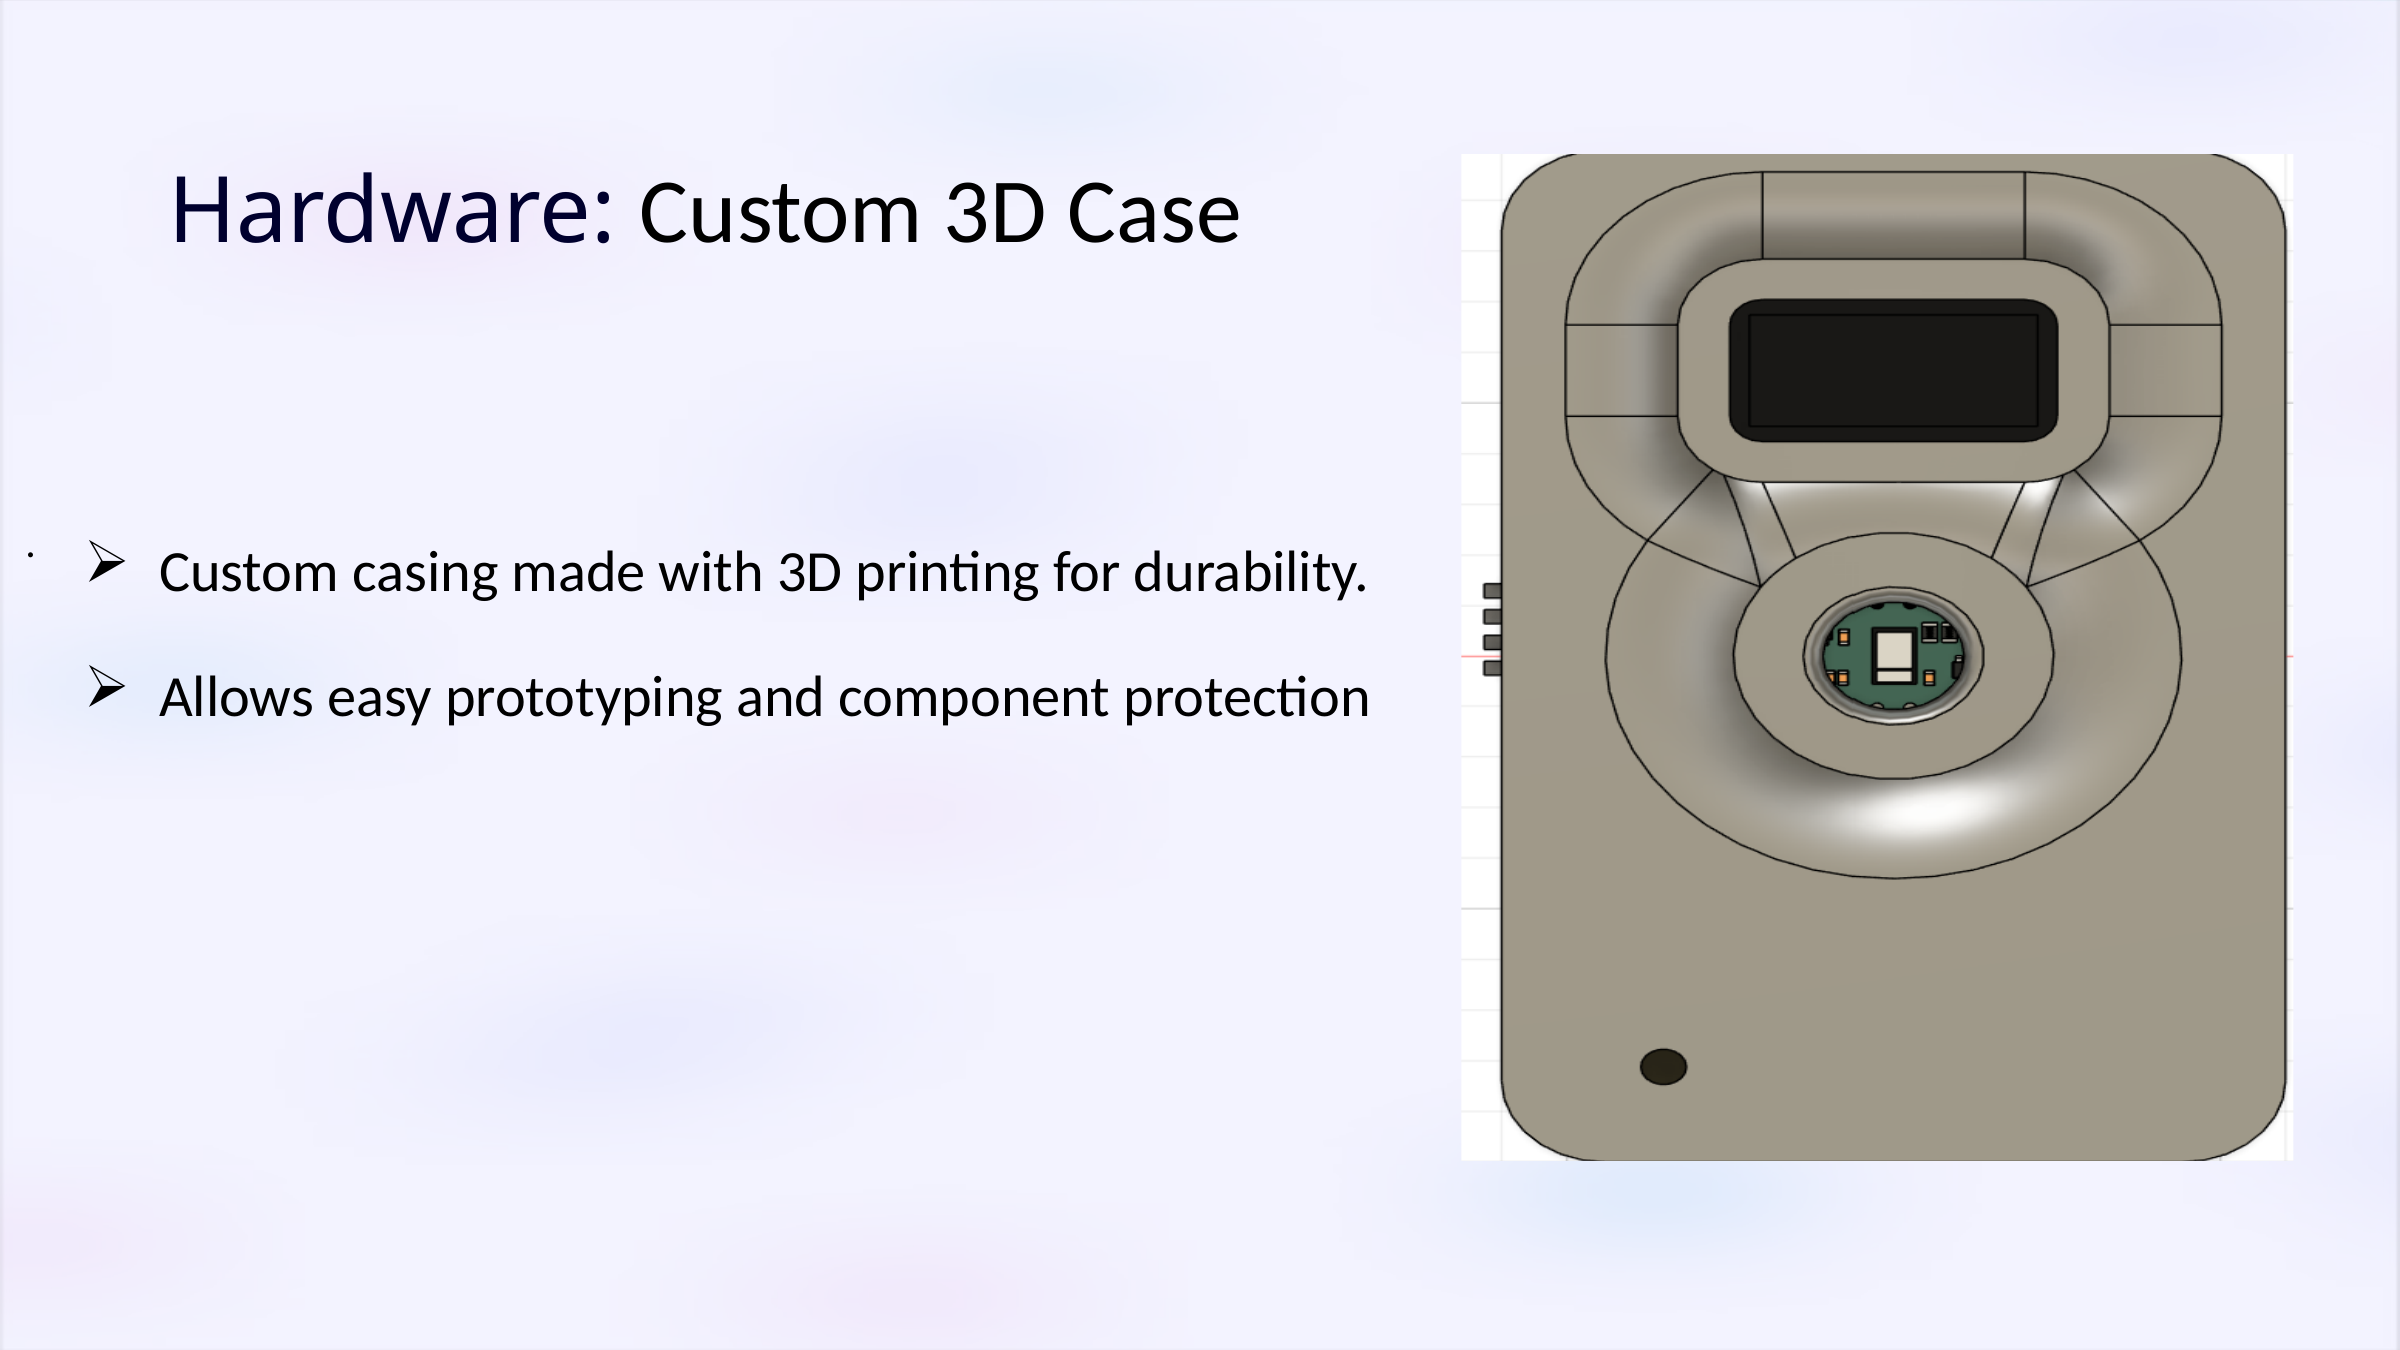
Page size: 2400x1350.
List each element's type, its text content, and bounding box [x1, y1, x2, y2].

picture [1461, 153, 2294, 1161]
text_box Hardware: Custom 3D Case [168, 146, 1682, 262]
text_box . [25, 503, 1461, 567]
text_box Custom casing made with 3D printing for durability. Allows easy prototyping and component protection [84, 567, 1120, 823]
